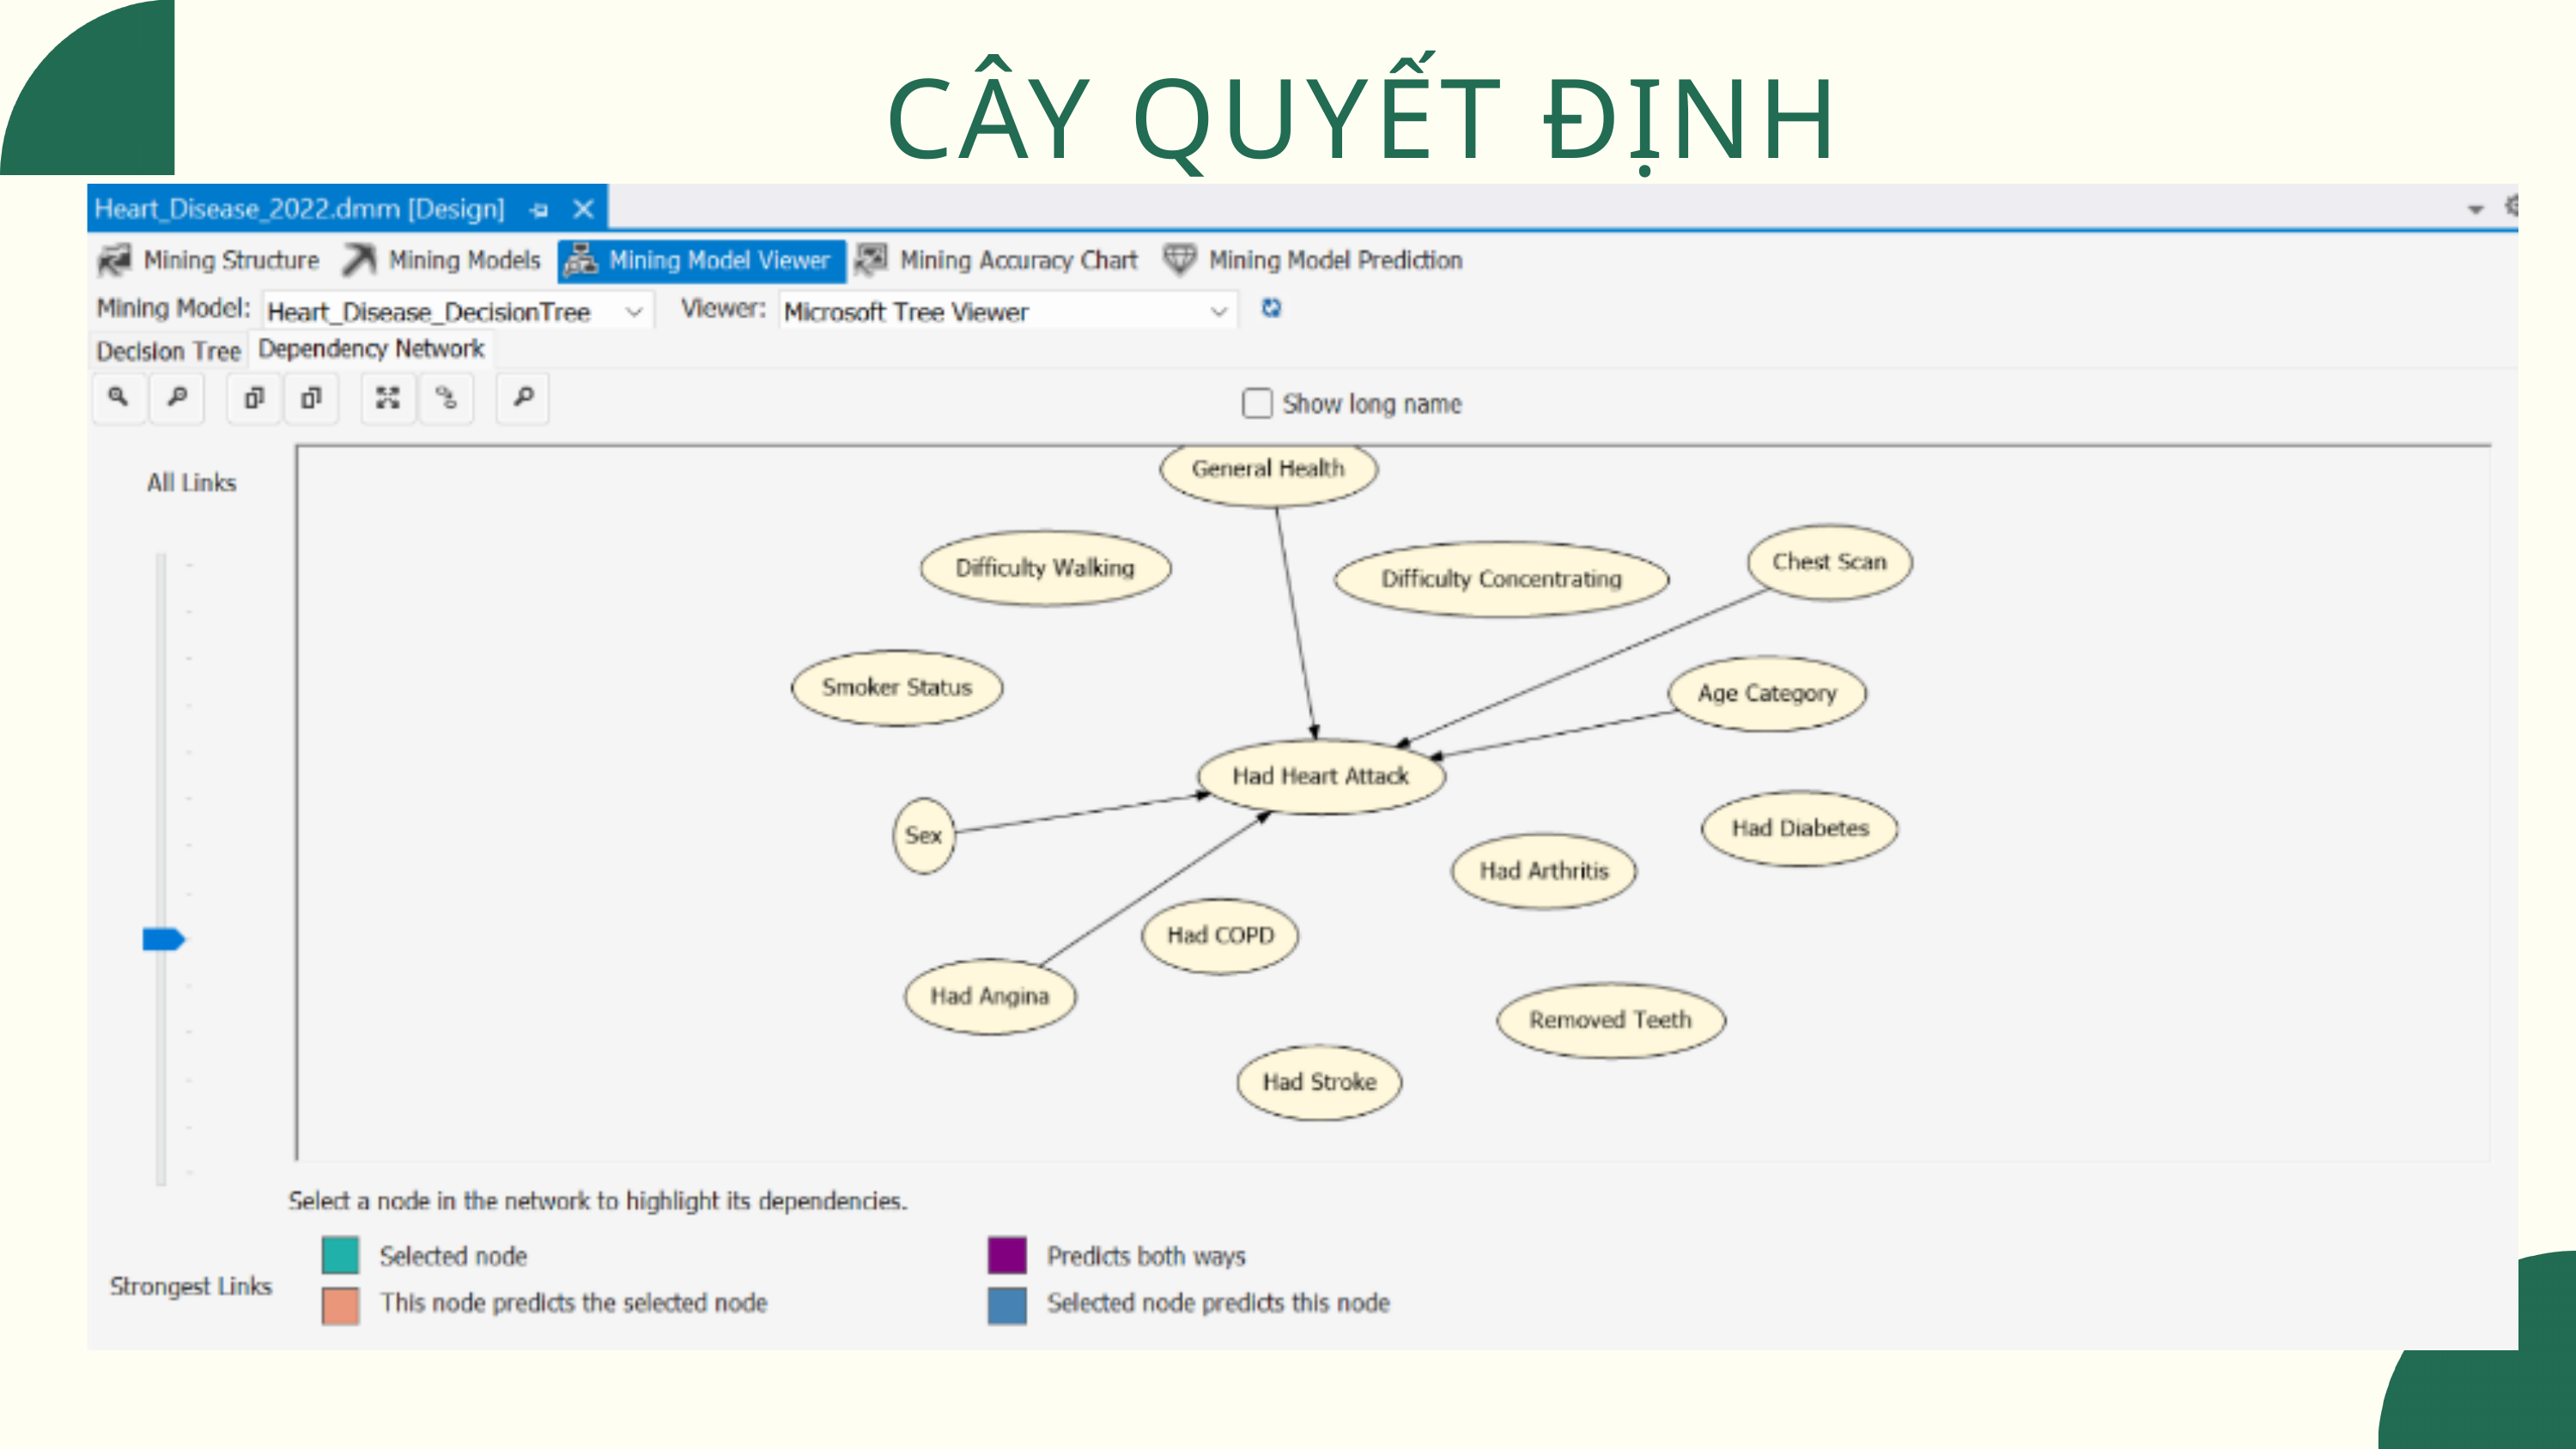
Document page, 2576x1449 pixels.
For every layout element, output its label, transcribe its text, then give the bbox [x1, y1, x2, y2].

text_box [87, 184, 2518, 1350]
text_box [2378, 1251, 2576, 1449]
text_box [0, 0, 175, 175]
text_box CÂY QUYẾT ĐỊNH [338, 26, 2353, 180]
